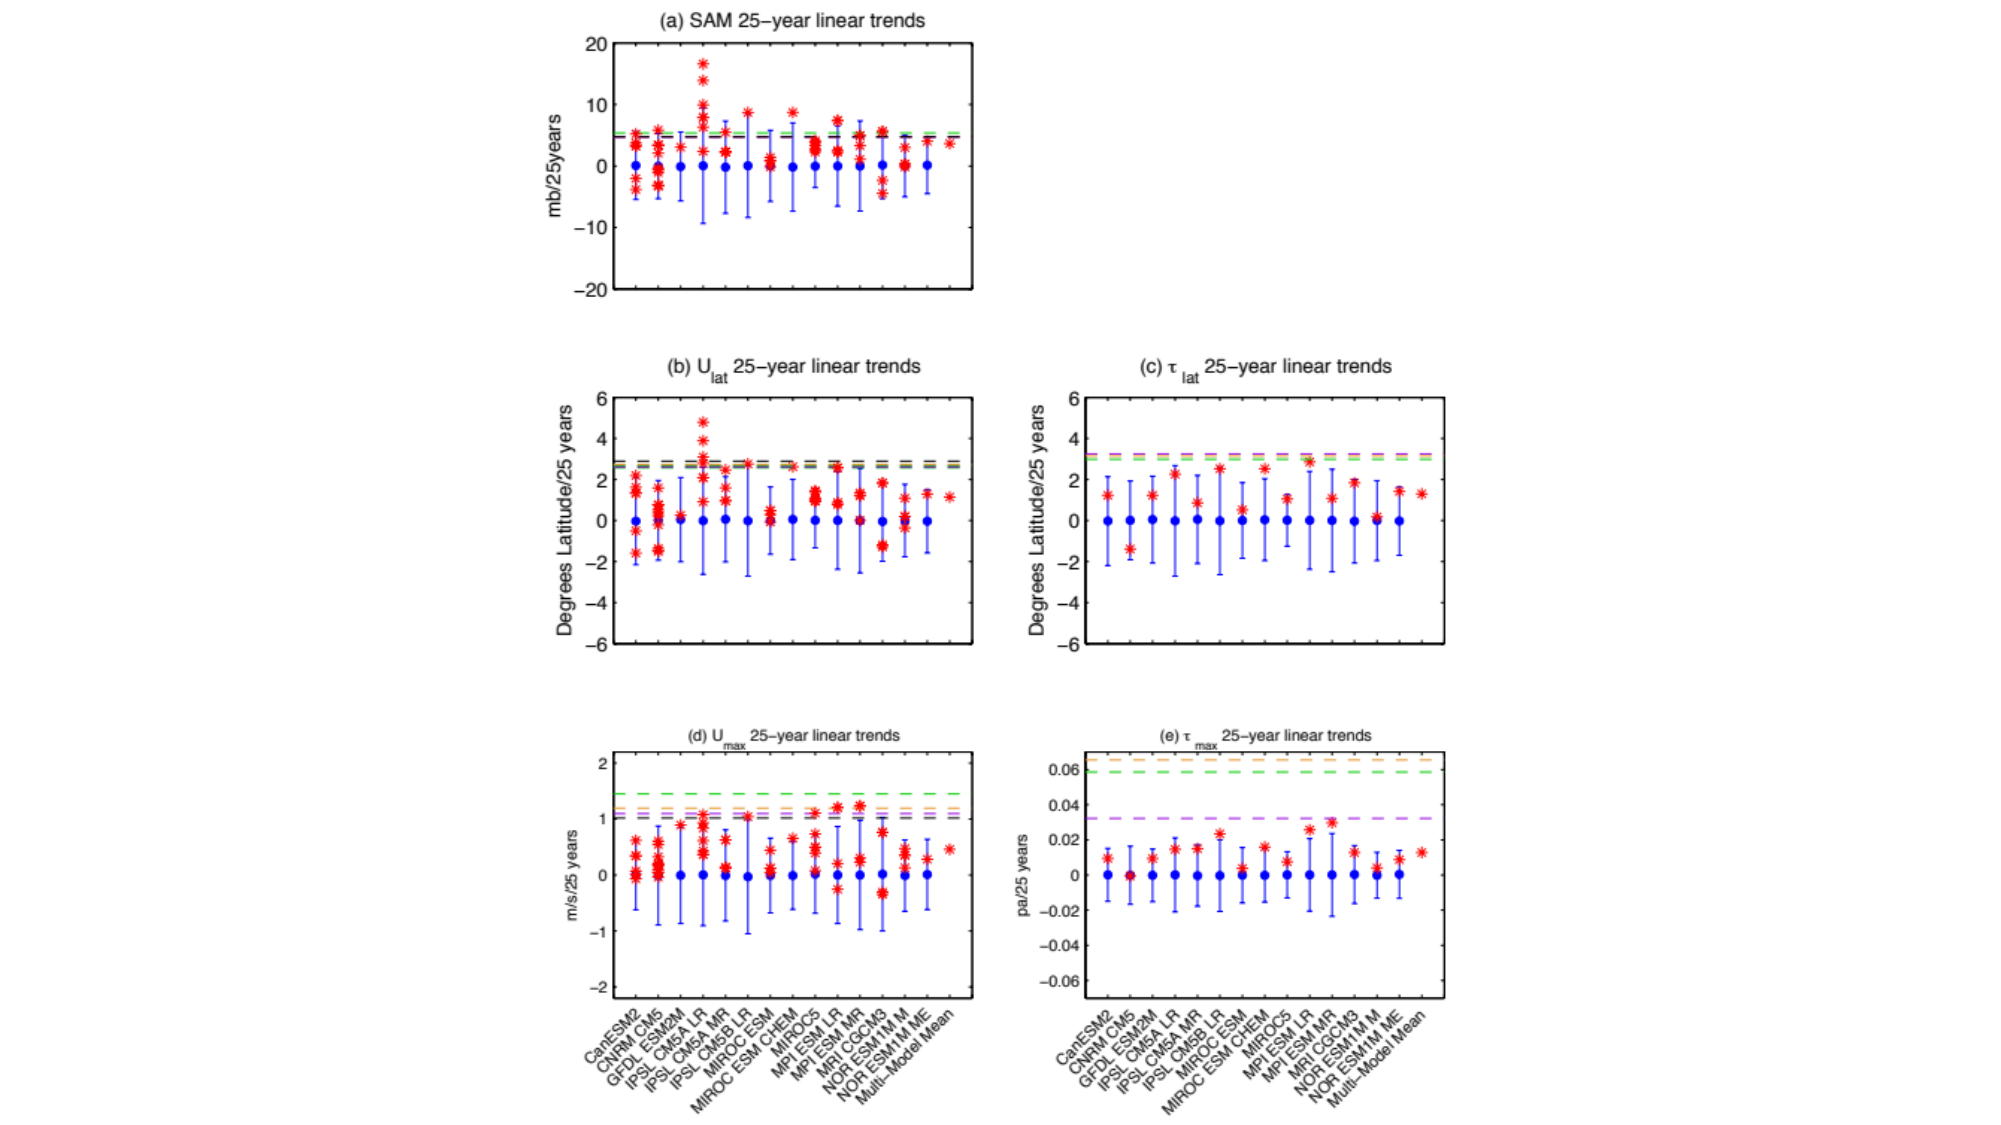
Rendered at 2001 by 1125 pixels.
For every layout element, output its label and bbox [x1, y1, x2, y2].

picture [538, 0, 1462, 1125]
